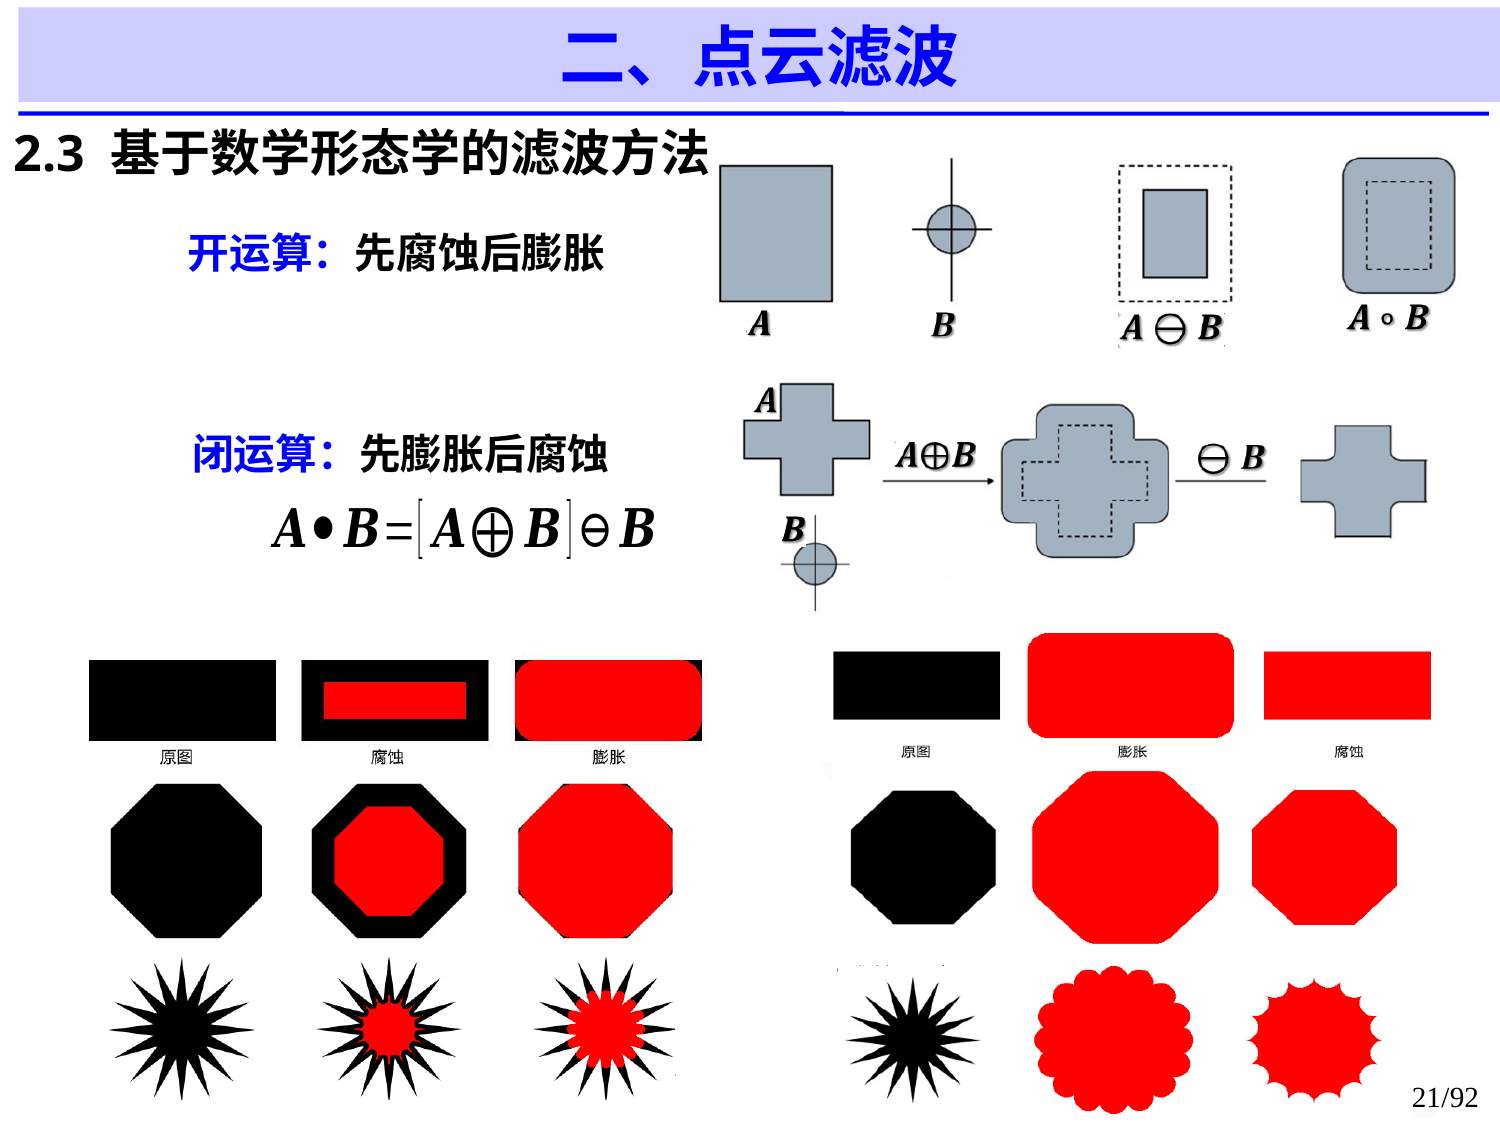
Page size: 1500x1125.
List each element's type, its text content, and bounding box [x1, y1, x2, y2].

text_box 2.3 基于数学形态学的滤波方法 [0, 113, 1459, 189]
slide_number 21/92 [1440, 1070, 1495, 1118]
text_box 开运算：先腐蚀后膨胀 [172, 219, 621, 284]
picture [823, 630, 1436, 1118]
text_box 闭运算：先膨胀后腐蚀 [177, 420, 625, 486]
picture [694, 137, 1468, 612]
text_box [18, 7, 1500, 114]
picture [82, 648, 708, 1100]
